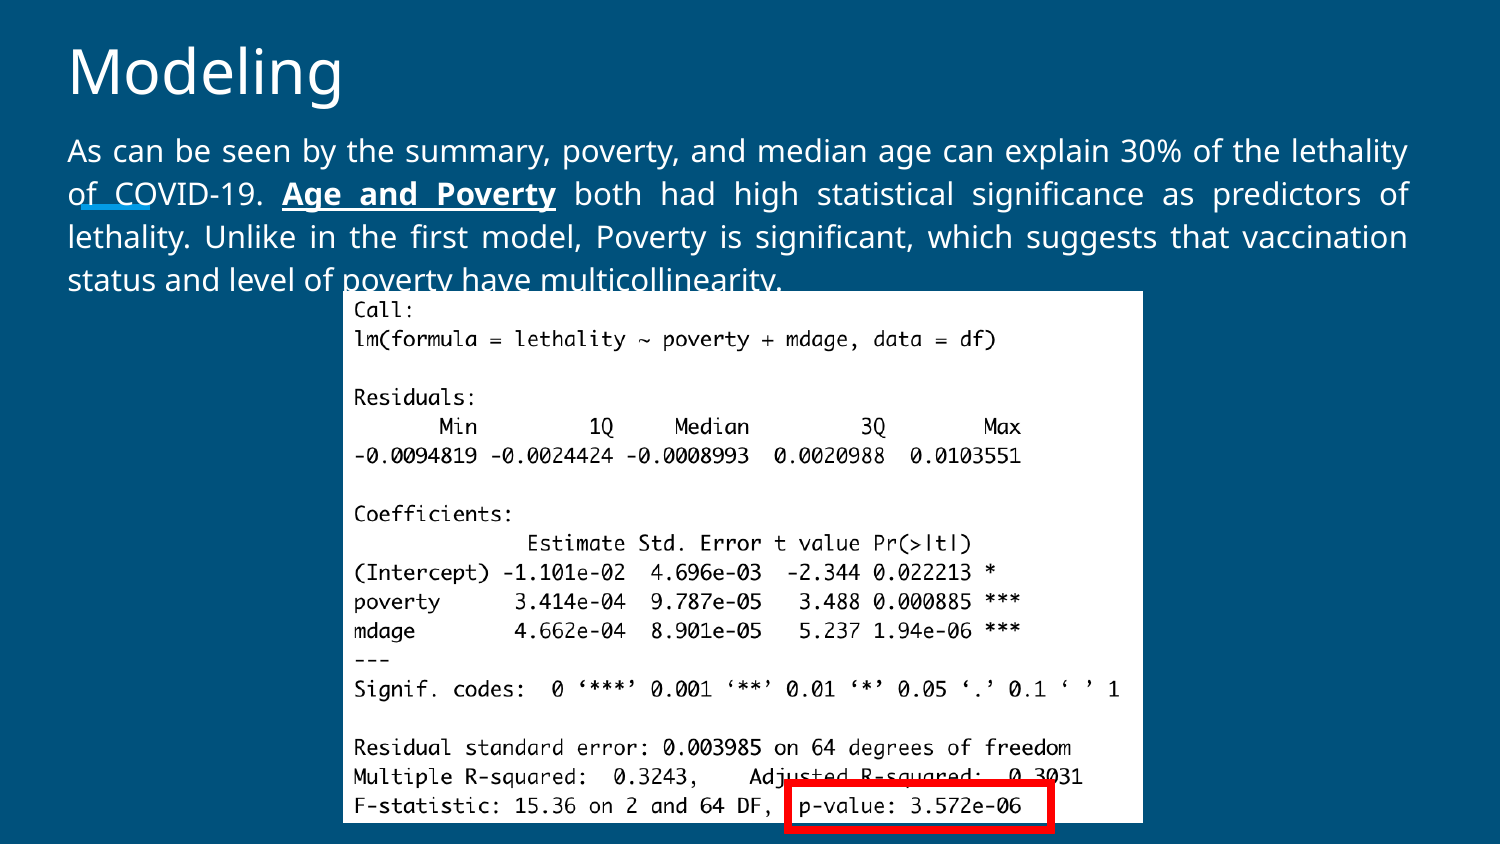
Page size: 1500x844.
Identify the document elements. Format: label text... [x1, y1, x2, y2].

title Modeling [52, 9, 1426, 110]
picture [344, 290, 1142, 823]
list As can be seen by the summary, poverty, and median age can explain 30% of the lethality of COVID-19. Age and Poverty both had high statistical significance as predictors of lethality. Unlike in the first model, Poverty is significant, which suggests that vaccination status and level of poverty have multicollinearity. [52, 110, 1426, 673]
